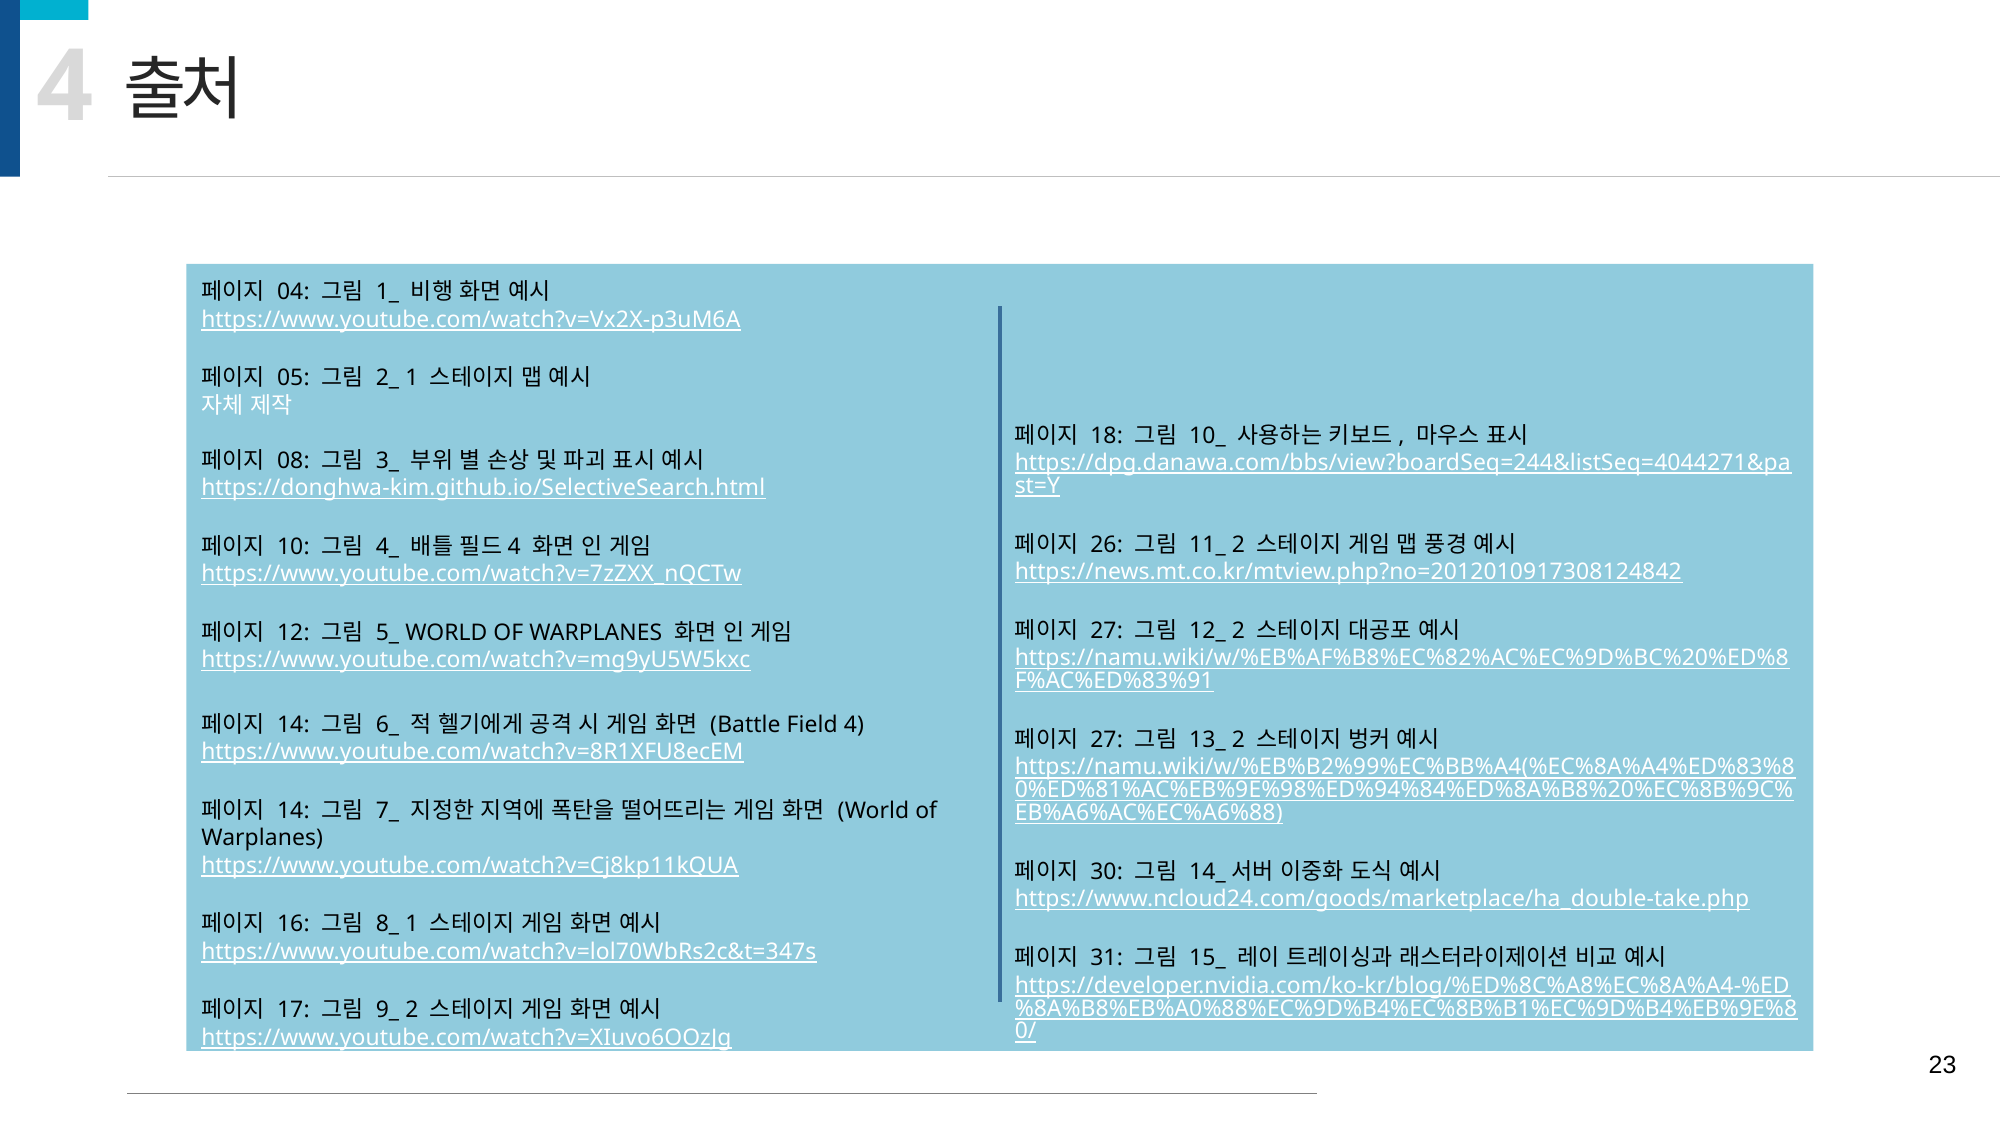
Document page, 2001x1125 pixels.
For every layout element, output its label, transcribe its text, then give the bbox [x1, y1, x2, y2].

text_box [1600, 1050, 1988, 1119]
text_box [185, 263, 1814, 1052]
text_box 출처 [109, 37, 748, 135]
text_box [19, 0, 89, 21]
text_box 페이지 18: 그림 10_ 사용하는 키보드, 마우스 표시 https://dpg.danawa.com/bbs/view?boardSeq=244&listSeq=4044271&past=Y 페이지 26: 그림 11_ 2 스테이지 게임 맵 풍경 예시 https://news.mt.co.kr/mtview.php?no=2012010917308124842 페이지 27: 그림 12_ 2 스테이지 대공포 예시 https://namu.wiki/w/%EB%AF%B8%EC%82%AC%EC%9D%BC%20%ED%8F%AC%ED%83%91 페이지 27: 그림 13_ 2 스테이지 벙커 예시 https://namu.wiki/w/%EB%B2%99%EC%BB%A4(%EC%8A%A4%ED%83%80%ED%81%AC%EB%9E%98%ED%94%84%ED%8A%B8%20%EC%8B%9C%EB%A6%AC%EC%A6%88) 페이지 30: 그림 14_서버 이중화 도식 예시 https://www.ncloud24.com/goods/marketplace/ha_double-take.php 페이지 31: 그림 15_ 레이 트레이싱과 래스터라이제이션 비교 예시 https://developer.nvidia.com/ko-kr/blog/%ED%8C%A8%EC%8A%A4-%ED%8A%B8%EB%A0%88%EC%9D%B4%EC%8B%B1%EC%9D%B4%EB%9E%80/ [1002, 412, 1814, 918]
text_box [0, 0, 21, 178]
slide_number 23 [1907, 1033, 1972, 1094]
text_box 4 [21, 13, 109, 149]
text_box 페이지 04: 그림 1_ 비행 화면 예시 https://www.youtube.com/watch?v=Vx2X-p3uM6A 페이지 05: 그림 2_ 1 스테이지 맵 예시 자체 제작 페이지 08: 그림 3_ 부위 별 손상 및 파괴 표시 예시 https://donghwa-kim.github.io/SelectiveSearch.html 페이지 10: 그림 4_ 배틀 필드4 화면 인 게임 https://www.youtube.com/watch?v=7zZXX_nQCTw 페이지 12: 그림 5_ WORLD OF WARPLANES 화면 인 게임 https://www.youtube.com/watch?v=mg9yU5W5kxc 페이지 14: 그림 6_ 적 헬기에게 공격 시 게임 화면 (Battle Field 4) https://www.youtube.com/watch?v=8R1XFU8ecEM 페이지 14: 그림 7_ 지정한 지역에 폭탄을 떨어뜨리는 게임 화면 (World of Warplanes) https://www.youtube.com/watch?v=Cj8kp11kQUA 페이지 16: 그림 8_ 1 스테이지 게임 화면 예시 https://www.youtube.com/watch?v=lol70WbRs2c&t=347s 페이지 17: 그림 9_ 2 스테이지 게임 화면 예시 https://www.youtube.com/watch?v=XIuvo6OOzJg [186, 269, 1000, 1062]
